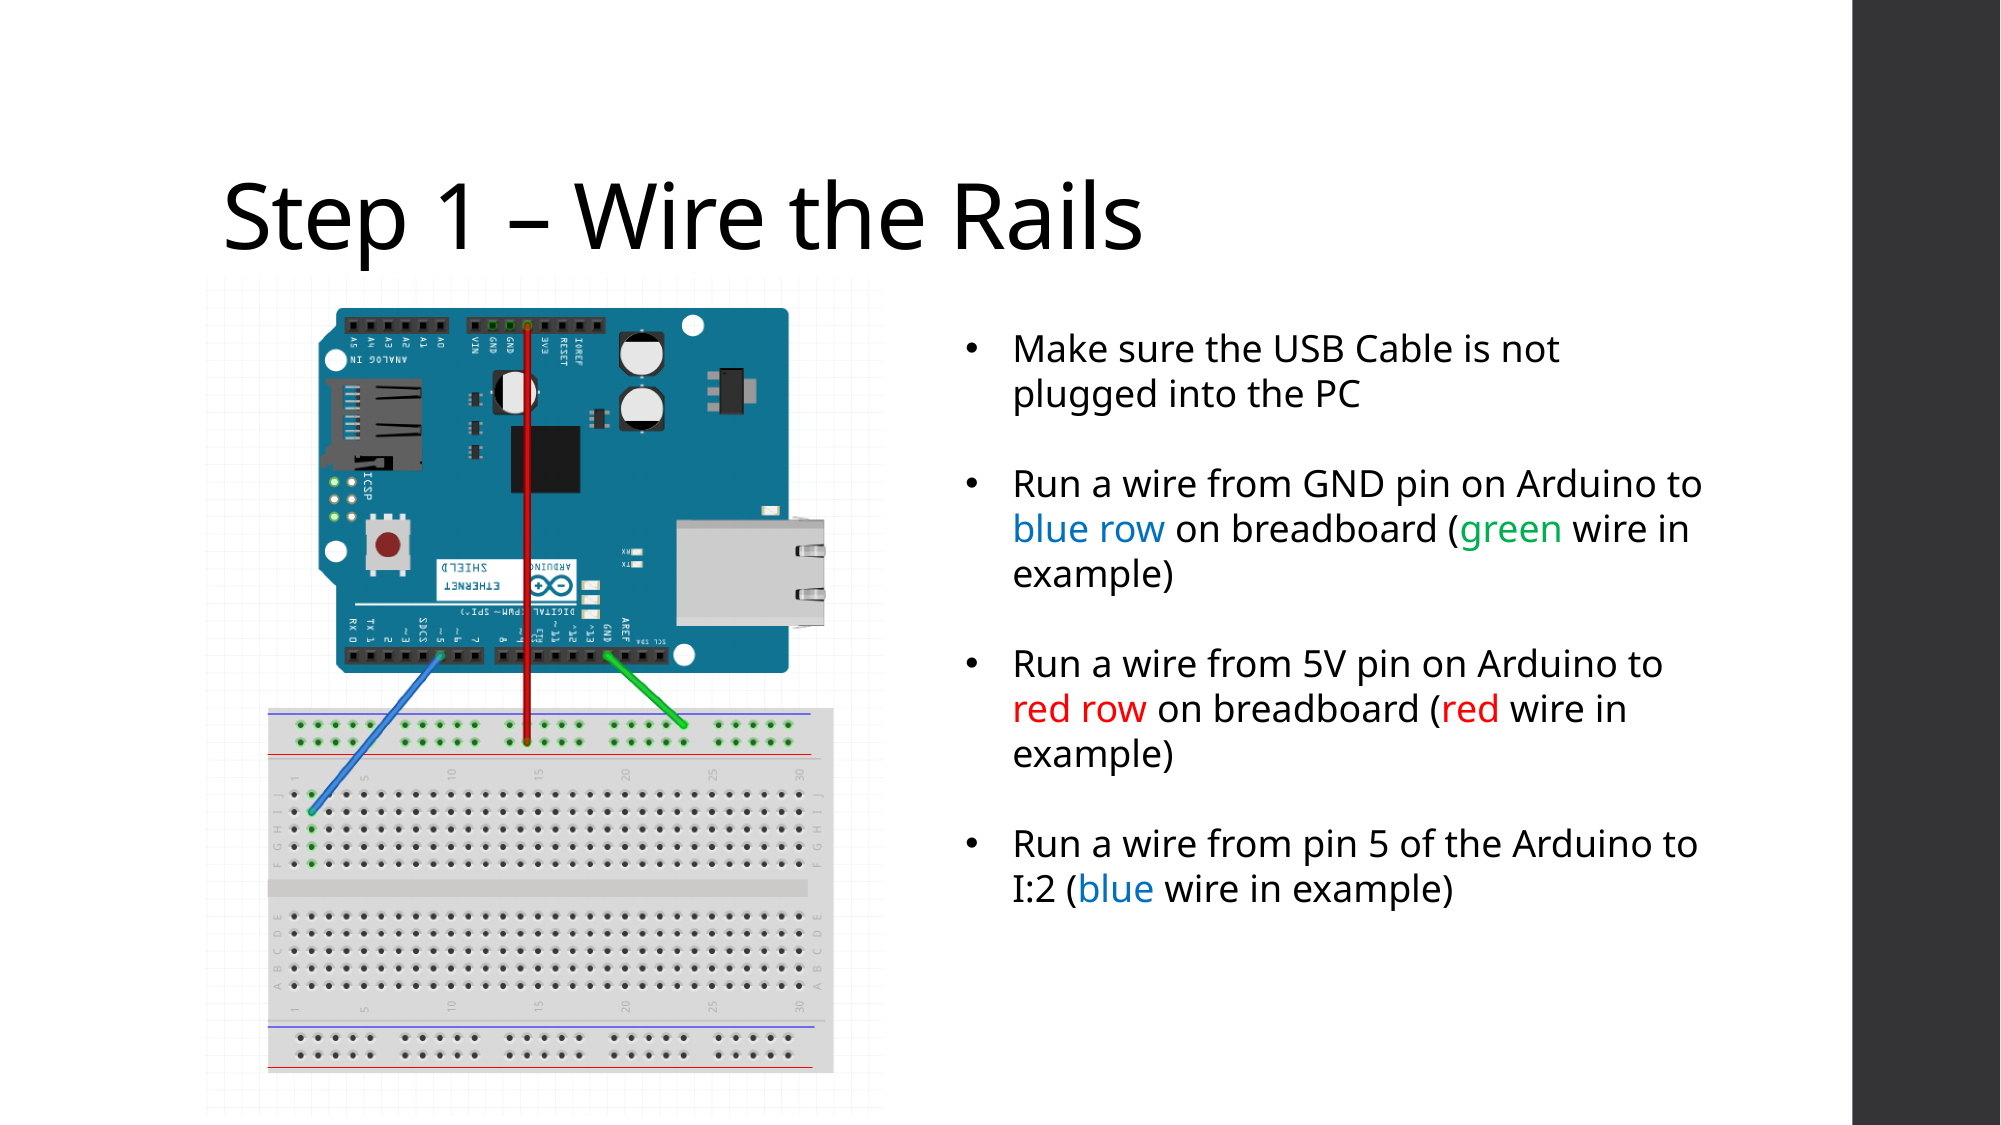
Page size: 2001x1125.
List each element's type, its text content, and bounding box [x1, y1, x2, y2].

text_box Make sure the USB Cable is not plugged into the PC Run a wire from GND pin on Arduino to blue row on breadboard (green wire in example) Run a wire from 5V pin on Arduino to red row on breadboard (red wire in example) Run a wire from pin 5 of the Arduino to I:2 (blue wire in example) [950, 317, 1723, 918]
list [206, 277, 883, 1117]
title Step 1 – Wire the Rails [206, 60, 1797, 278]
